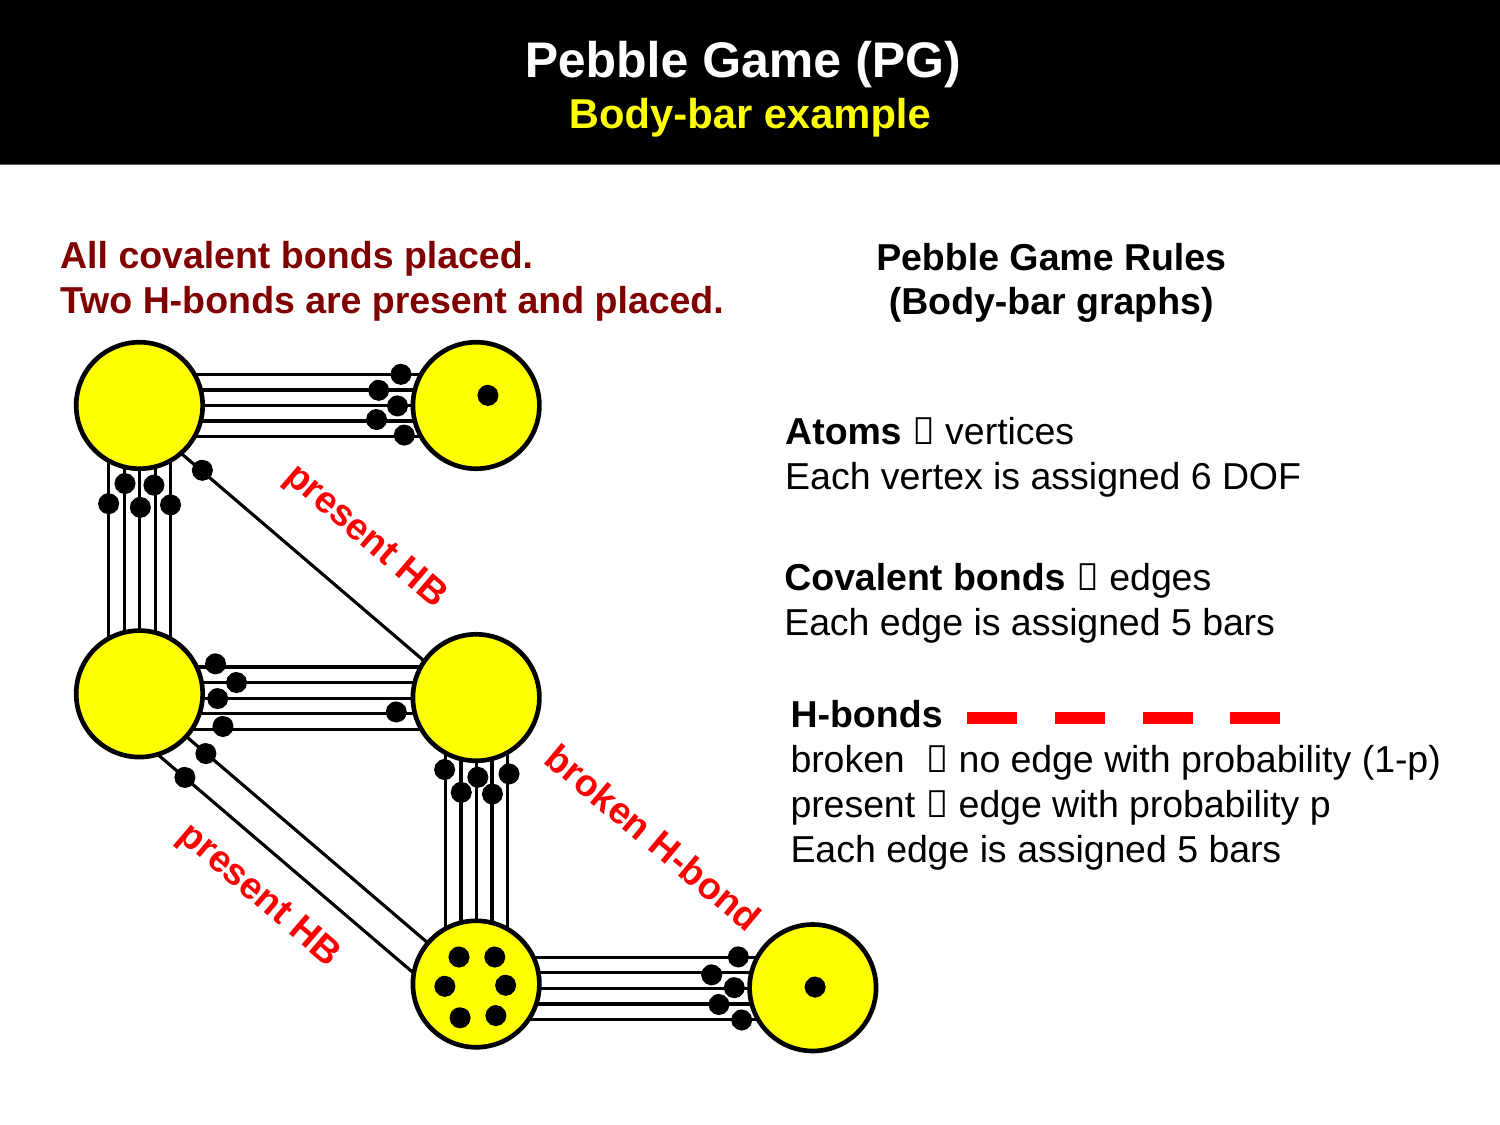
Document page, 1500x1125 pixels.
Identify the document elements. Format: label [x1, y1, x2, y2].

text_box [130, 497, 151, 518]
text_box [770, 399, 1317, 505]
text_box [98, 493, 119, 514]
text_box [434, 759, 455, 780]
text_box [115, 473, 135, 494]
text_box [499, 764, 519, 784]
text_box [0, 0, 1500, 165]
text_box [861, 225, 1242, 330]
text_box [196, 743, 216, 764]
text_box [775, 682, 1457, 878]
text_box [76, 630, 540, 761]
text_box [192, 460, 213, 481]
text_box [0, 342, 540, 631]
text_box [451, 782, 472, 803]
text_box [468, 767, 488, 788]
text_box [769, 545, 1291, 650]
text_box [87, 718, 877, 1052]
text_box [144, 475, 164, 496]
text_box [175, 767, 195, 788]
text_box [160, 495, 181, 515]
text_box [482, 784, 503, 804]
text_box [45, 223, 740, 329]
